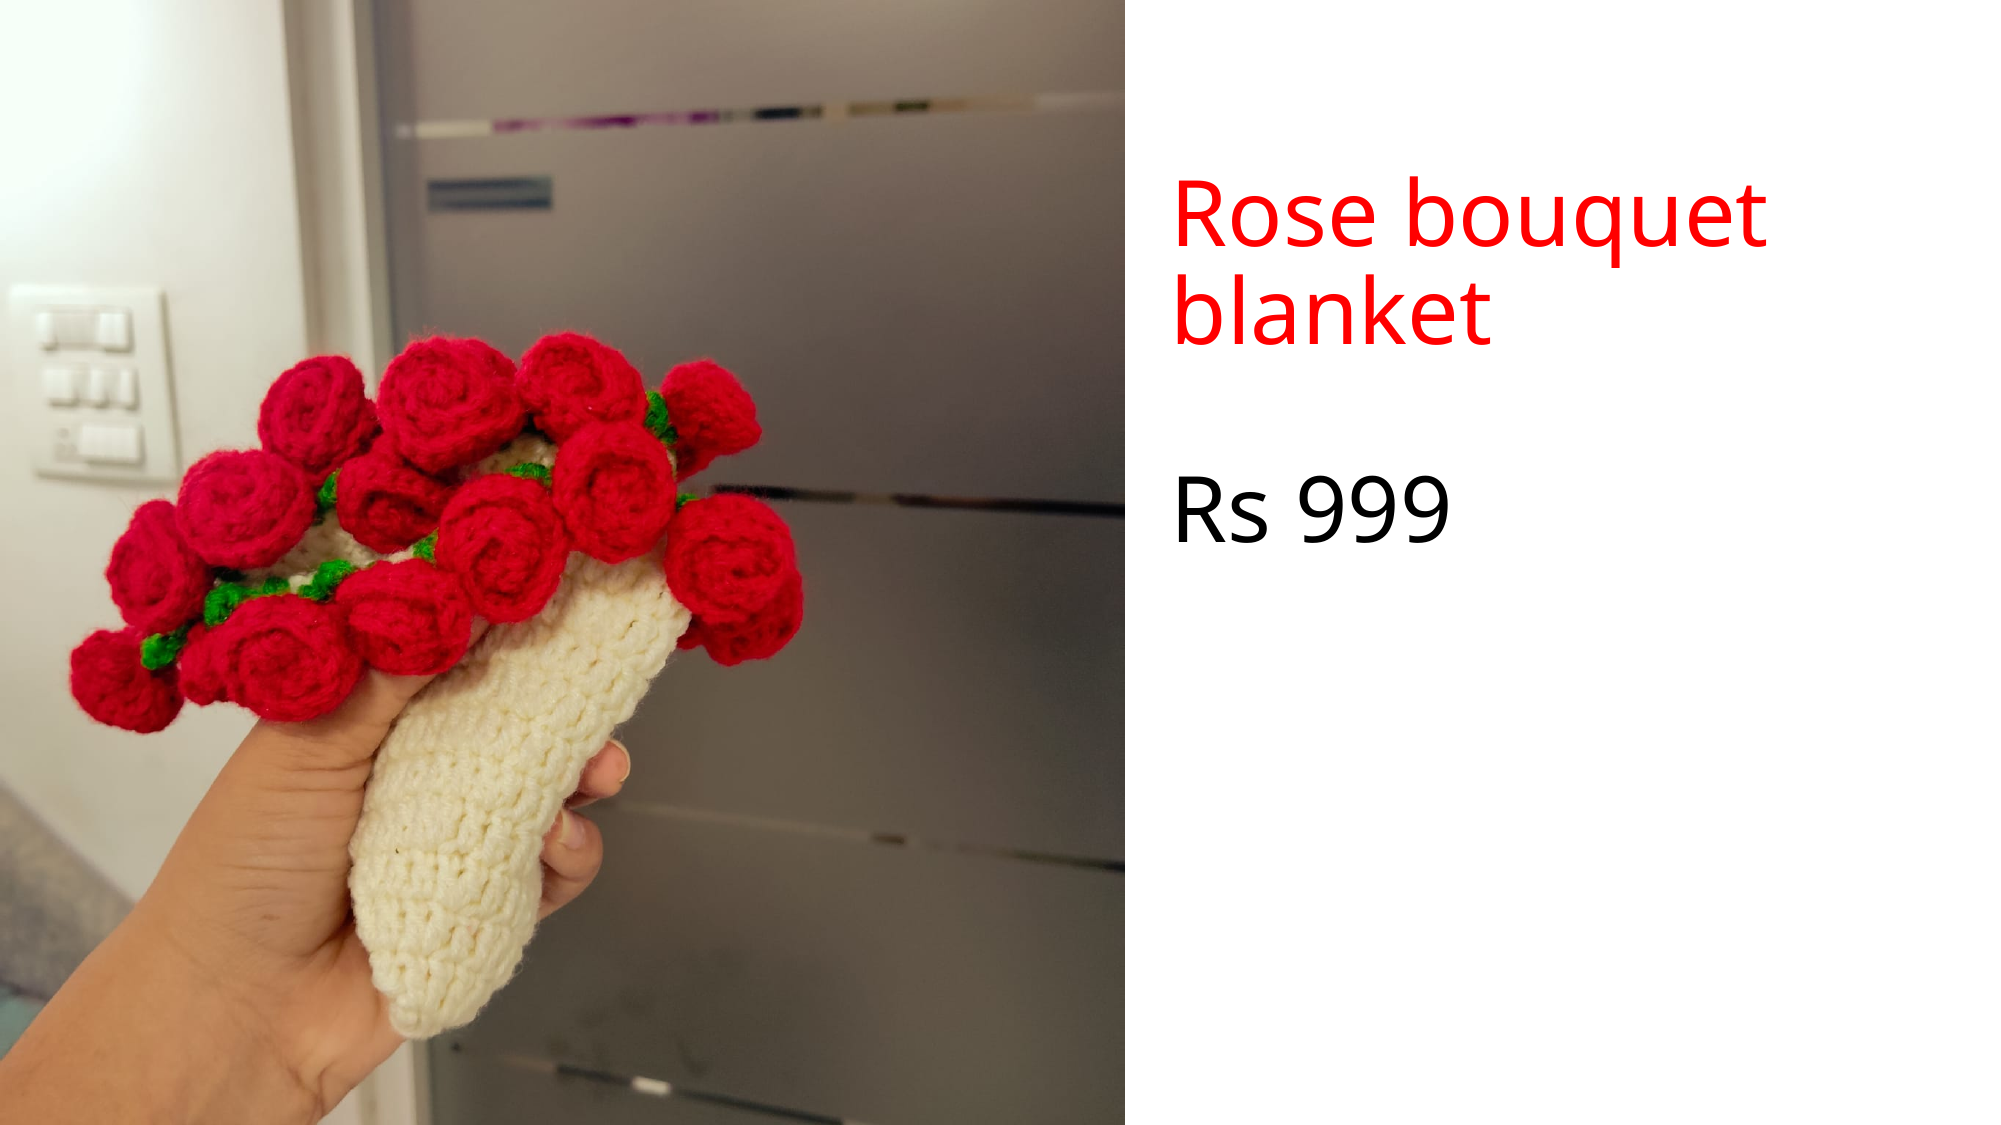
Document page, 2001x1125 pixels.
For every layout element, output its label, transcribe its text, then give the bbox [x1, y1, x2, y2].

title Rose bouquet blanket Rs 999 [1155, 59, 1863, 670]
picture [0, 0, 1126, 1125]
